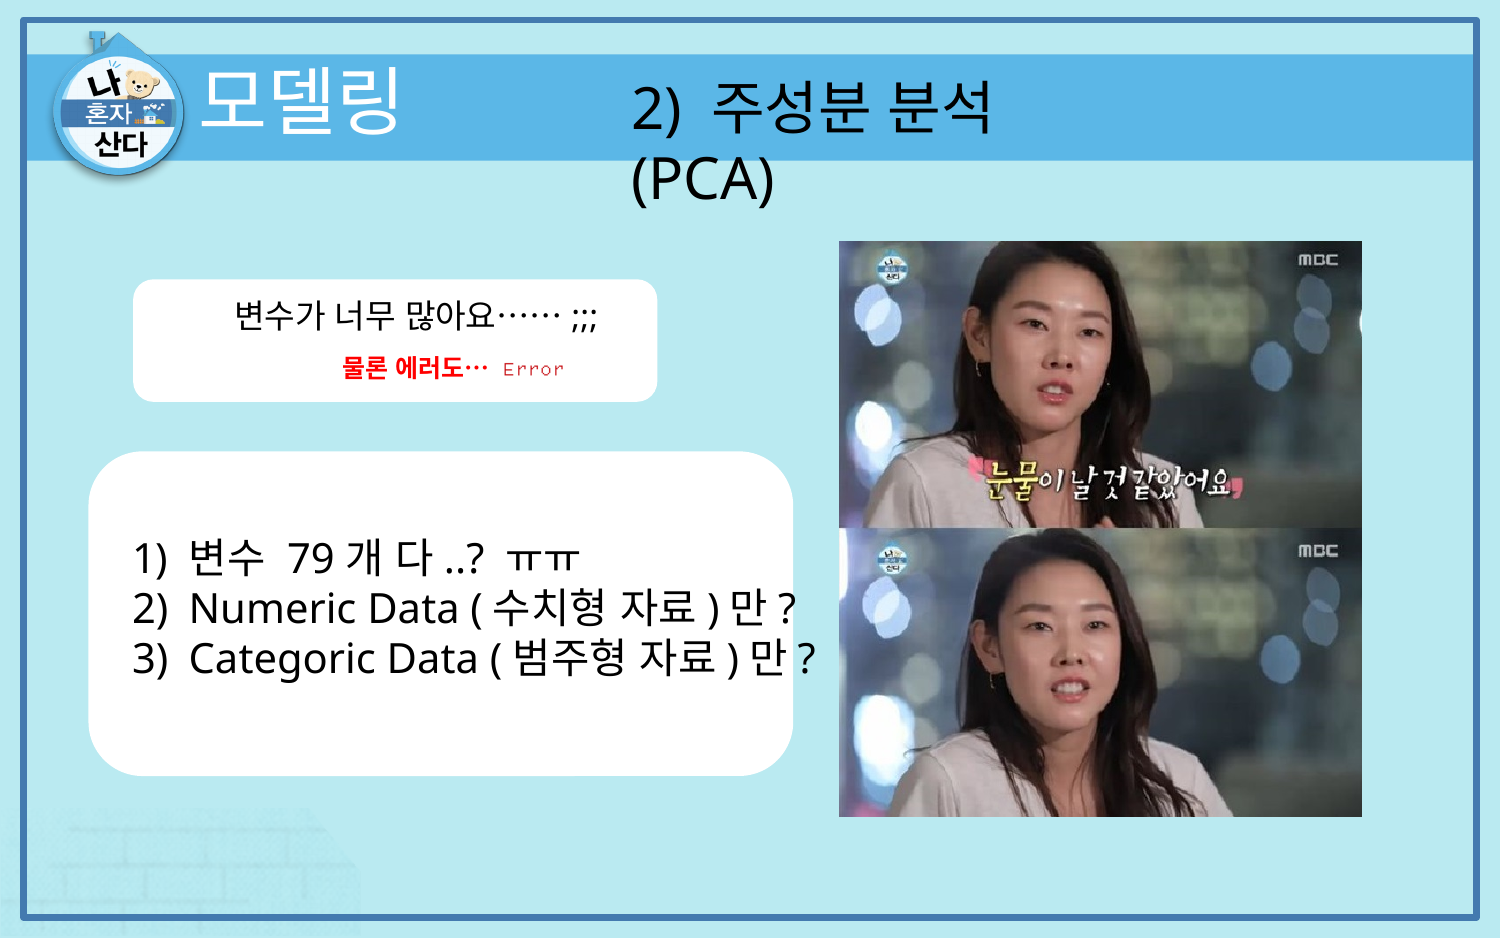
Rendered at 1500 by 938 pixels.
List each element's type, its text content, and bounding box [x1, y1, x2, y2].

text_box [0, 805, 362, 938]
picture [839, 240, 1363, 817]
picture [501, 362, 573, 383]
text_box [21, 18, 1479, 34]
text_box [132, 279, 658, 403]
text_box 2) 주성분 분석(PCA) [616, 185, 1152, 219]
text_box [88, 451, 804, 777]
text_box [21, 180, 1479, 920]
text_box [24, 30, 1476, 176]
